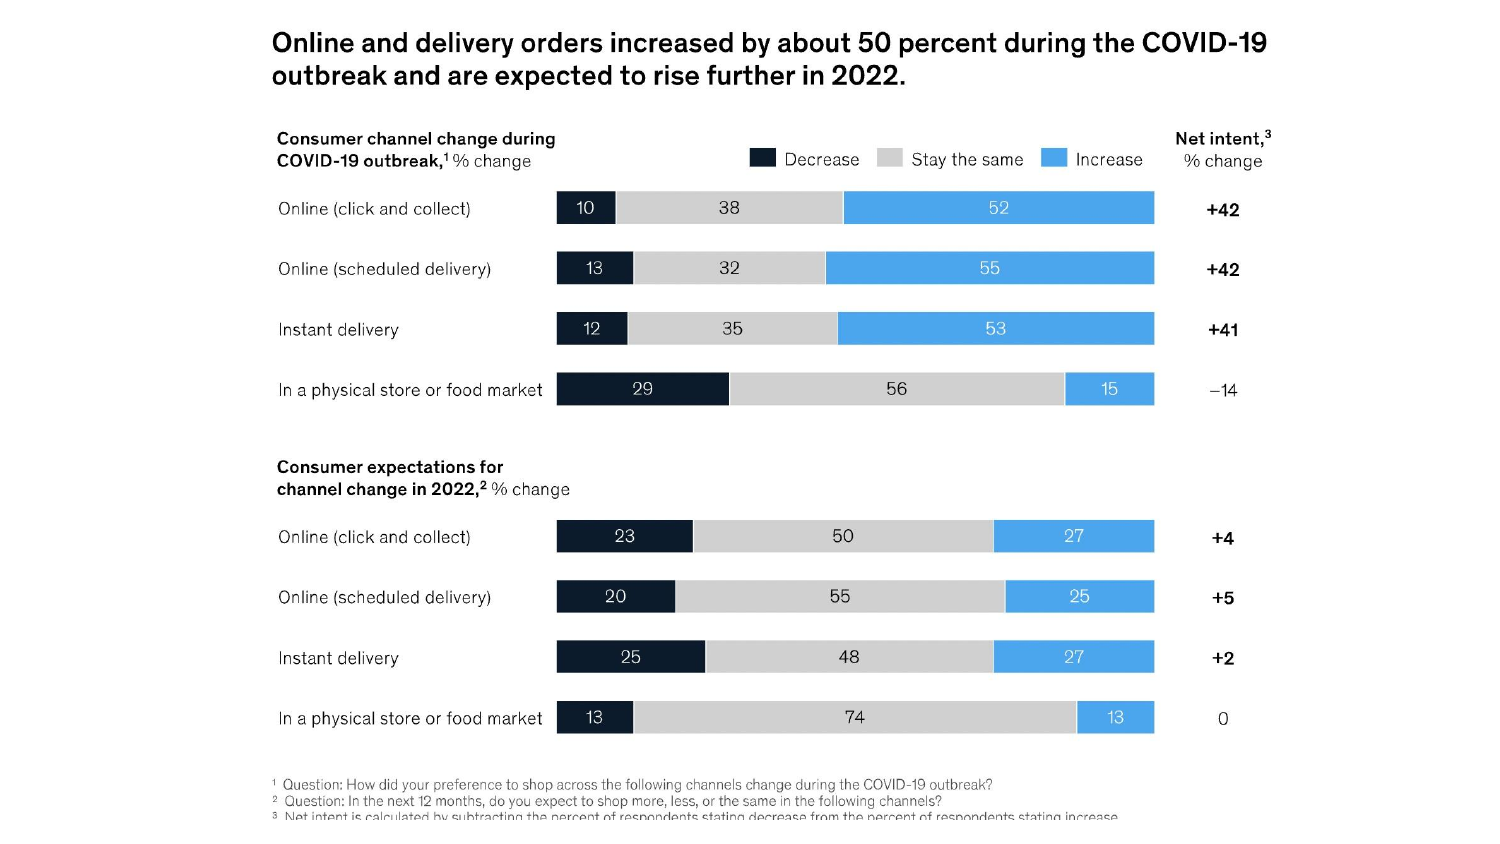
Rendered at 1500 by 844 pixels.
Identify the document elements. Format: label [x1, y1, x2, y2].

picture [251, 23, 1311, 821]
